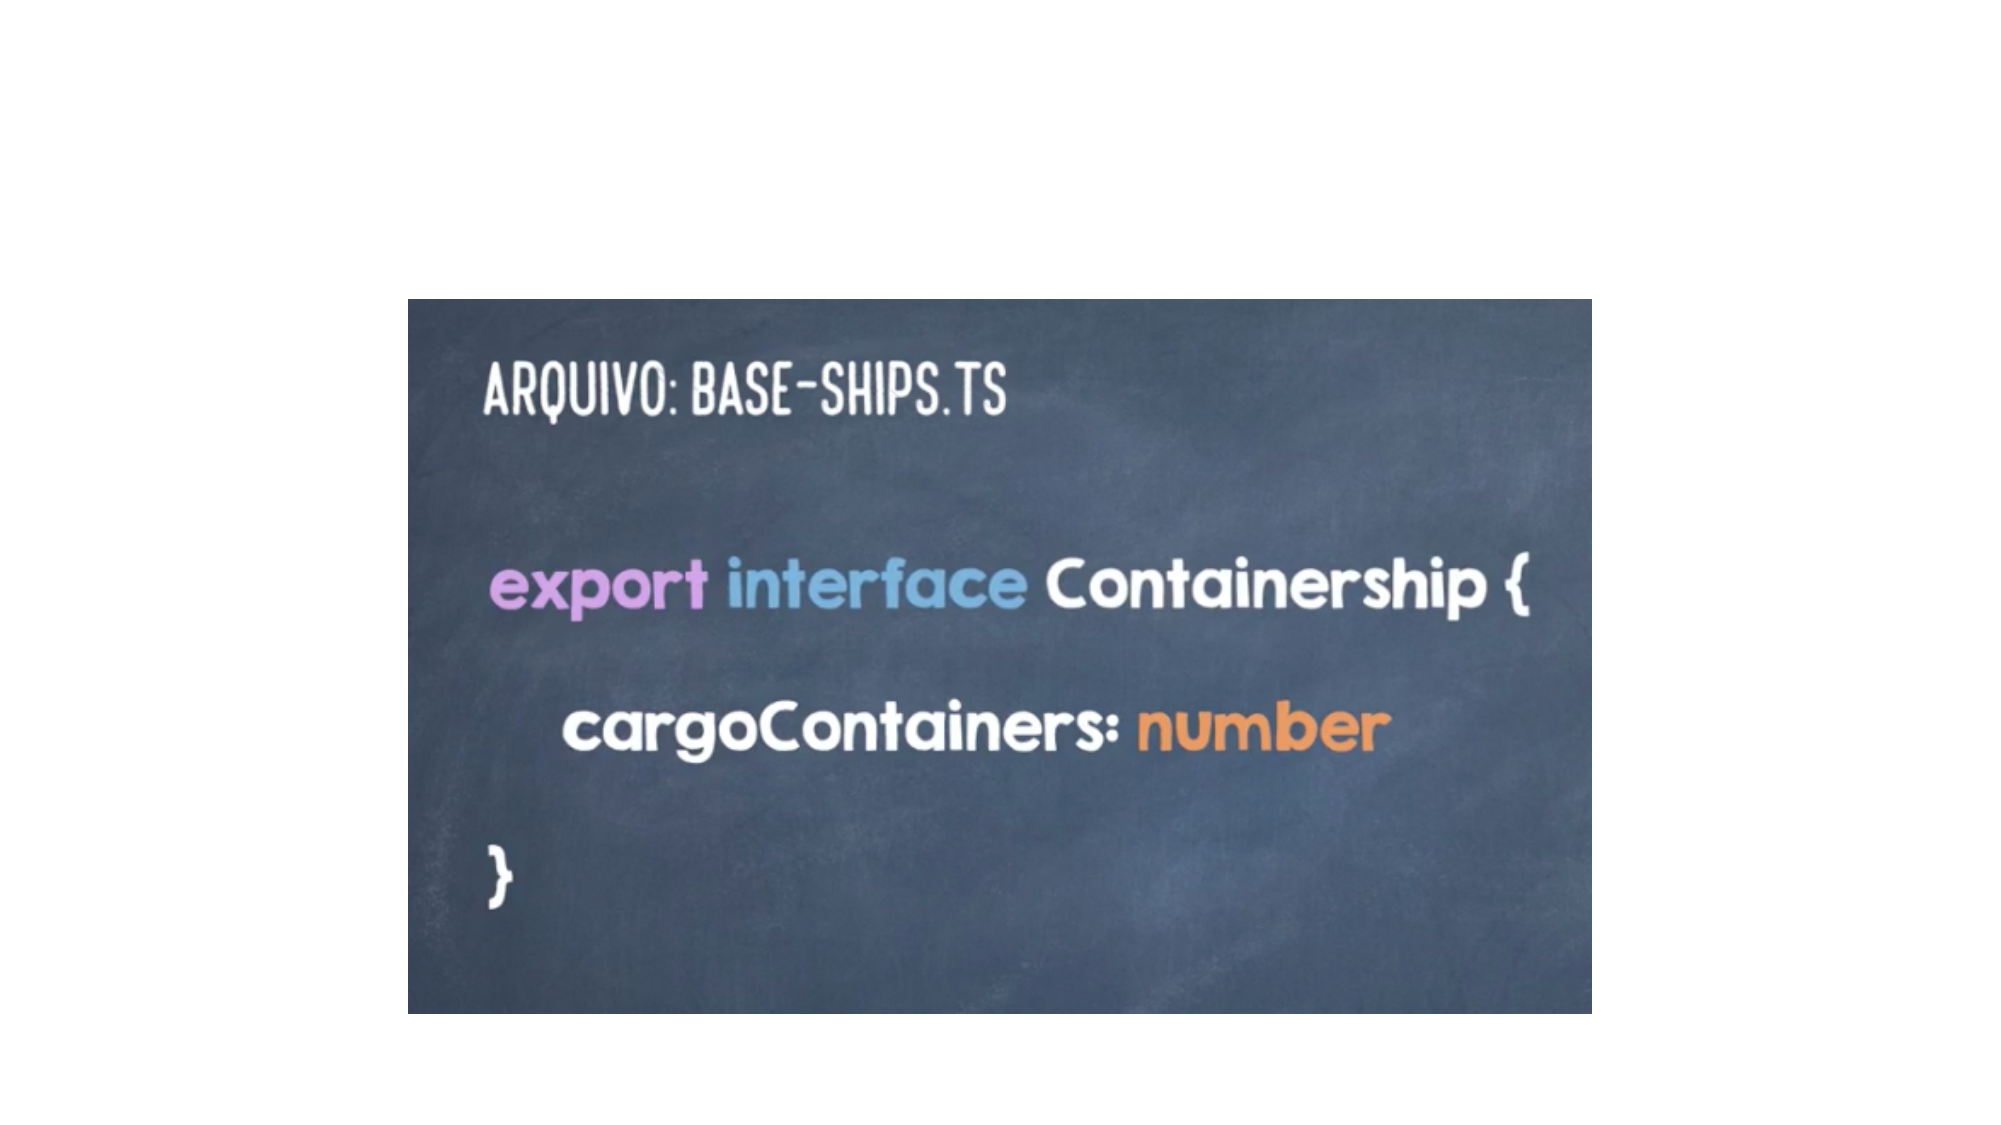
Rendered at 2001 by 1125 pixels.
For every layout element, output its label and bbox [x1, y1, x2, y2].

list [407, 299, 1592, 1014]
